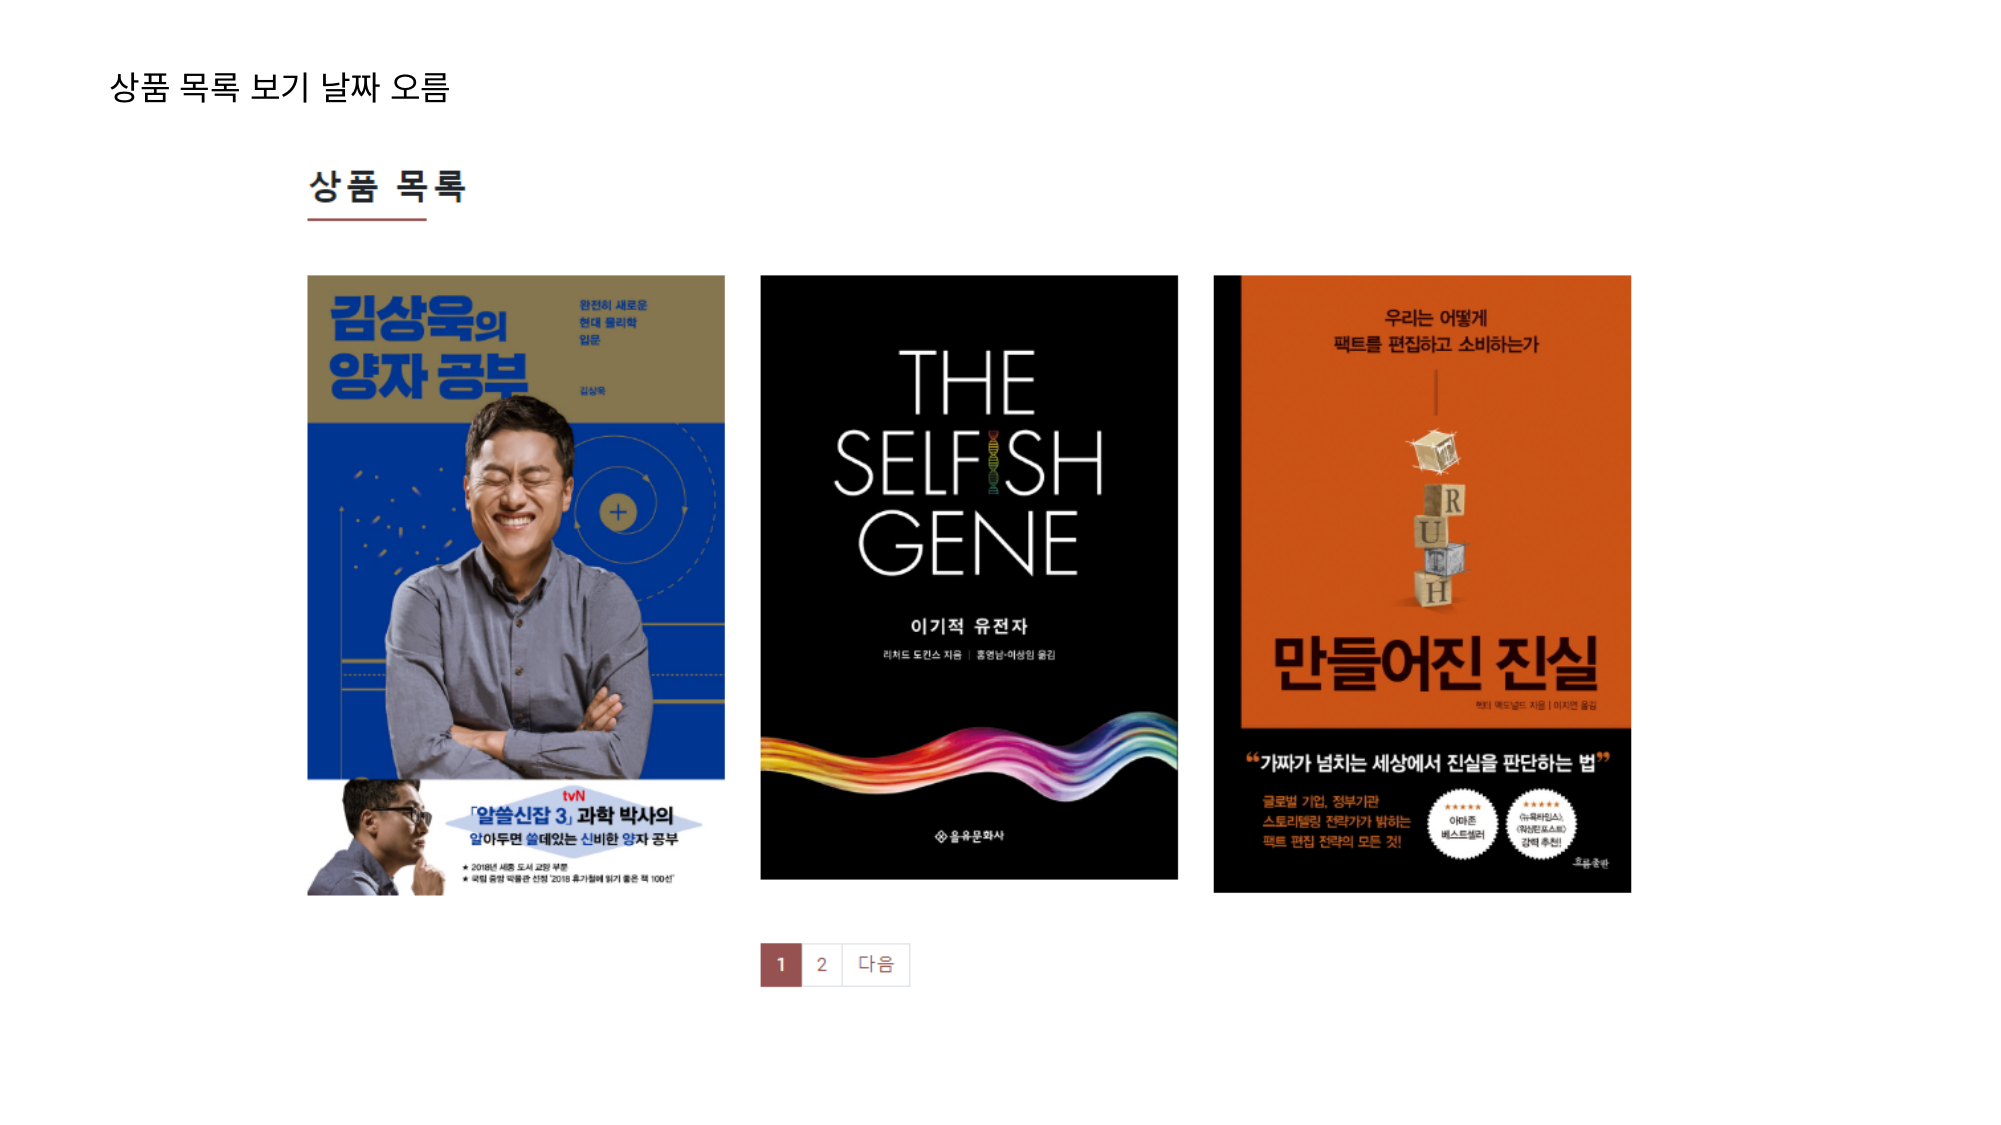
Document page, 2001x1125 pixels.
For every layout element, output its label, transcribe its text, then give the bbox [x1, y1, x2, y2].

title 상품 목록 보기 날짜 오름 [28, 43, 533, 116]
picture [252, 143, 1687, 1003]
